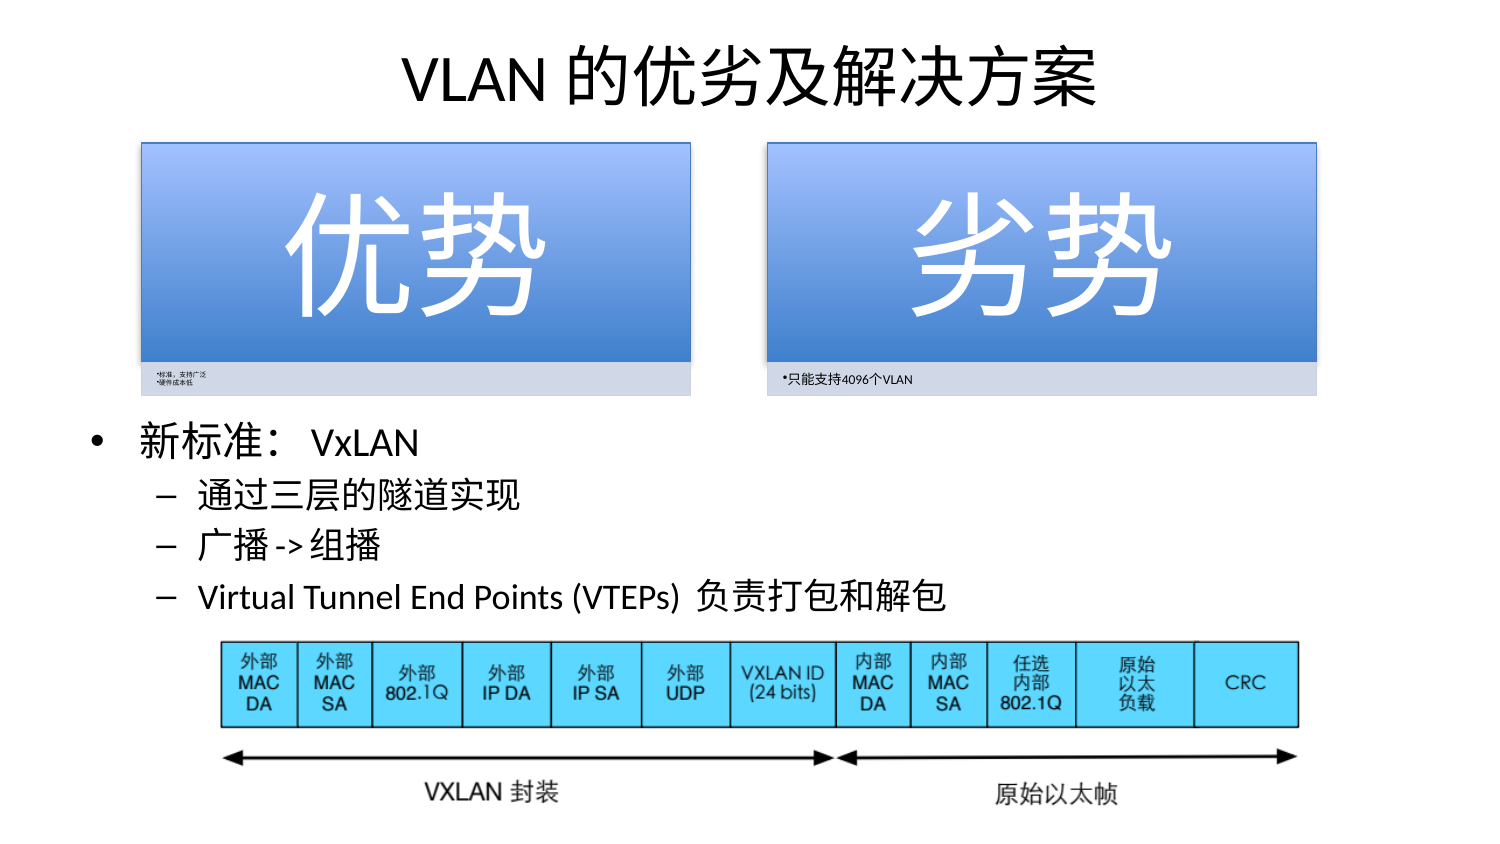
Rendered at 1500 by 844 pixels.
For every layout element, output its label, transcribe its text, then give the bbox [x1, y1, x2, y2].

picture [202, 624, 1317, 828]
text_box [141, 142, 1317, 396]
list 新标准：VxLAN 通过三层的隧道实现 广播->组播 Virtual Tunnel End Points (VTEPs) 负责打包和解包 [75, 407, 1425, 625]
title VLAN的优劣及解决方案 [75, 4, 1425, 146]
